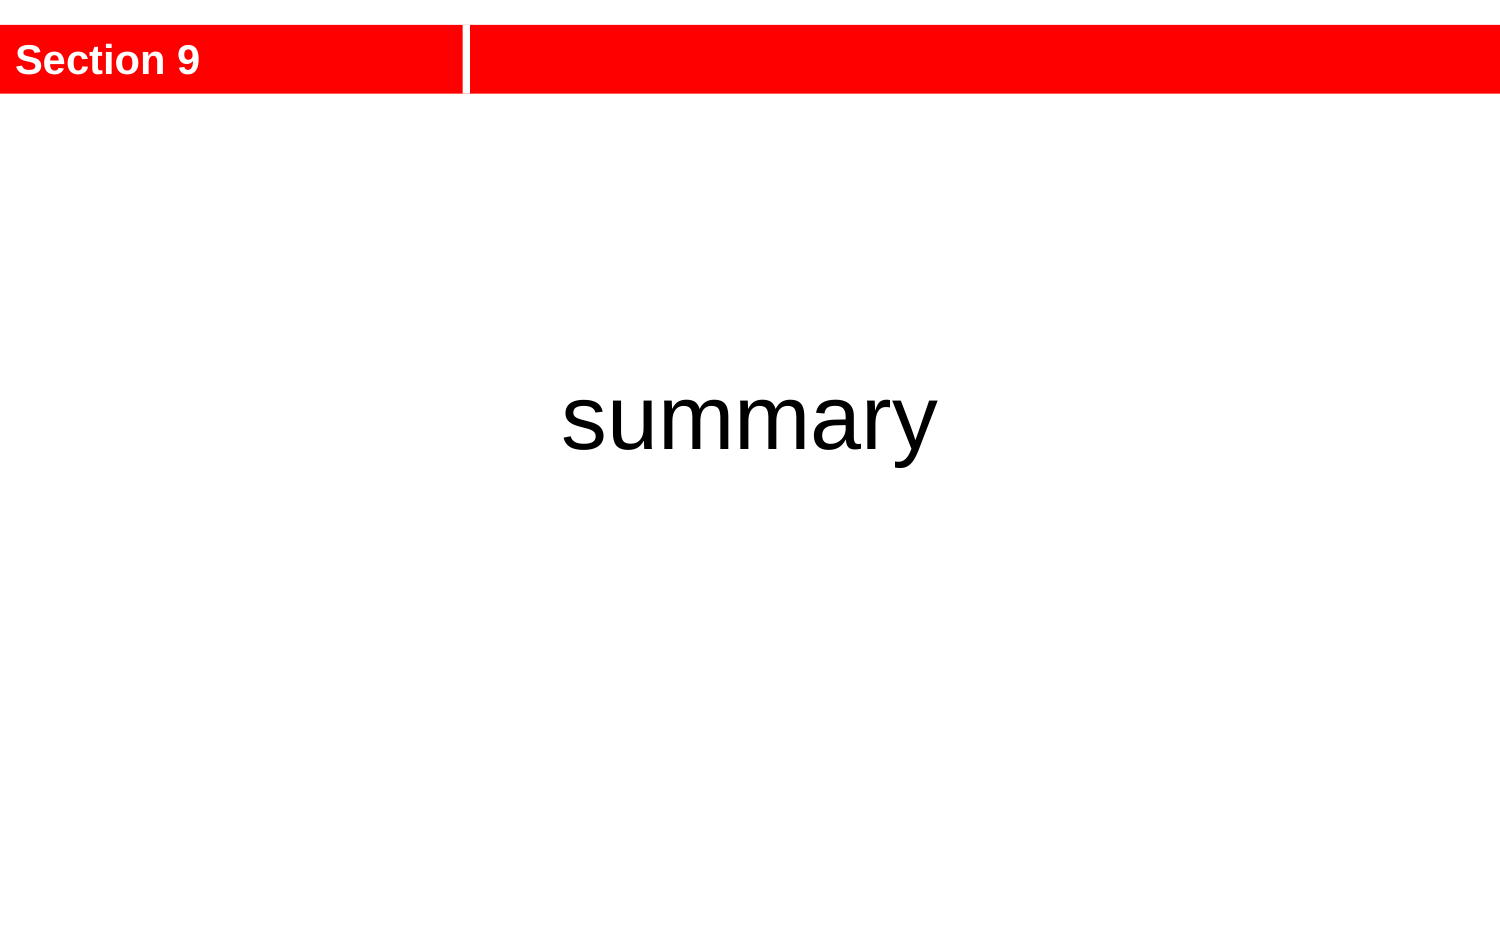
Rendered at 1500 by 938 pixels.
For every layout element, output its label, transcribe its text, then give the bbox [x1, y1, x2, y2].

text_box summary [0, 350, 1500, 585]
text_box Section 9 [470, 24, 1500, 94]
text_box Section 9 [0, 24, 462, 94]
text_box [462, 24, 470, 94]
